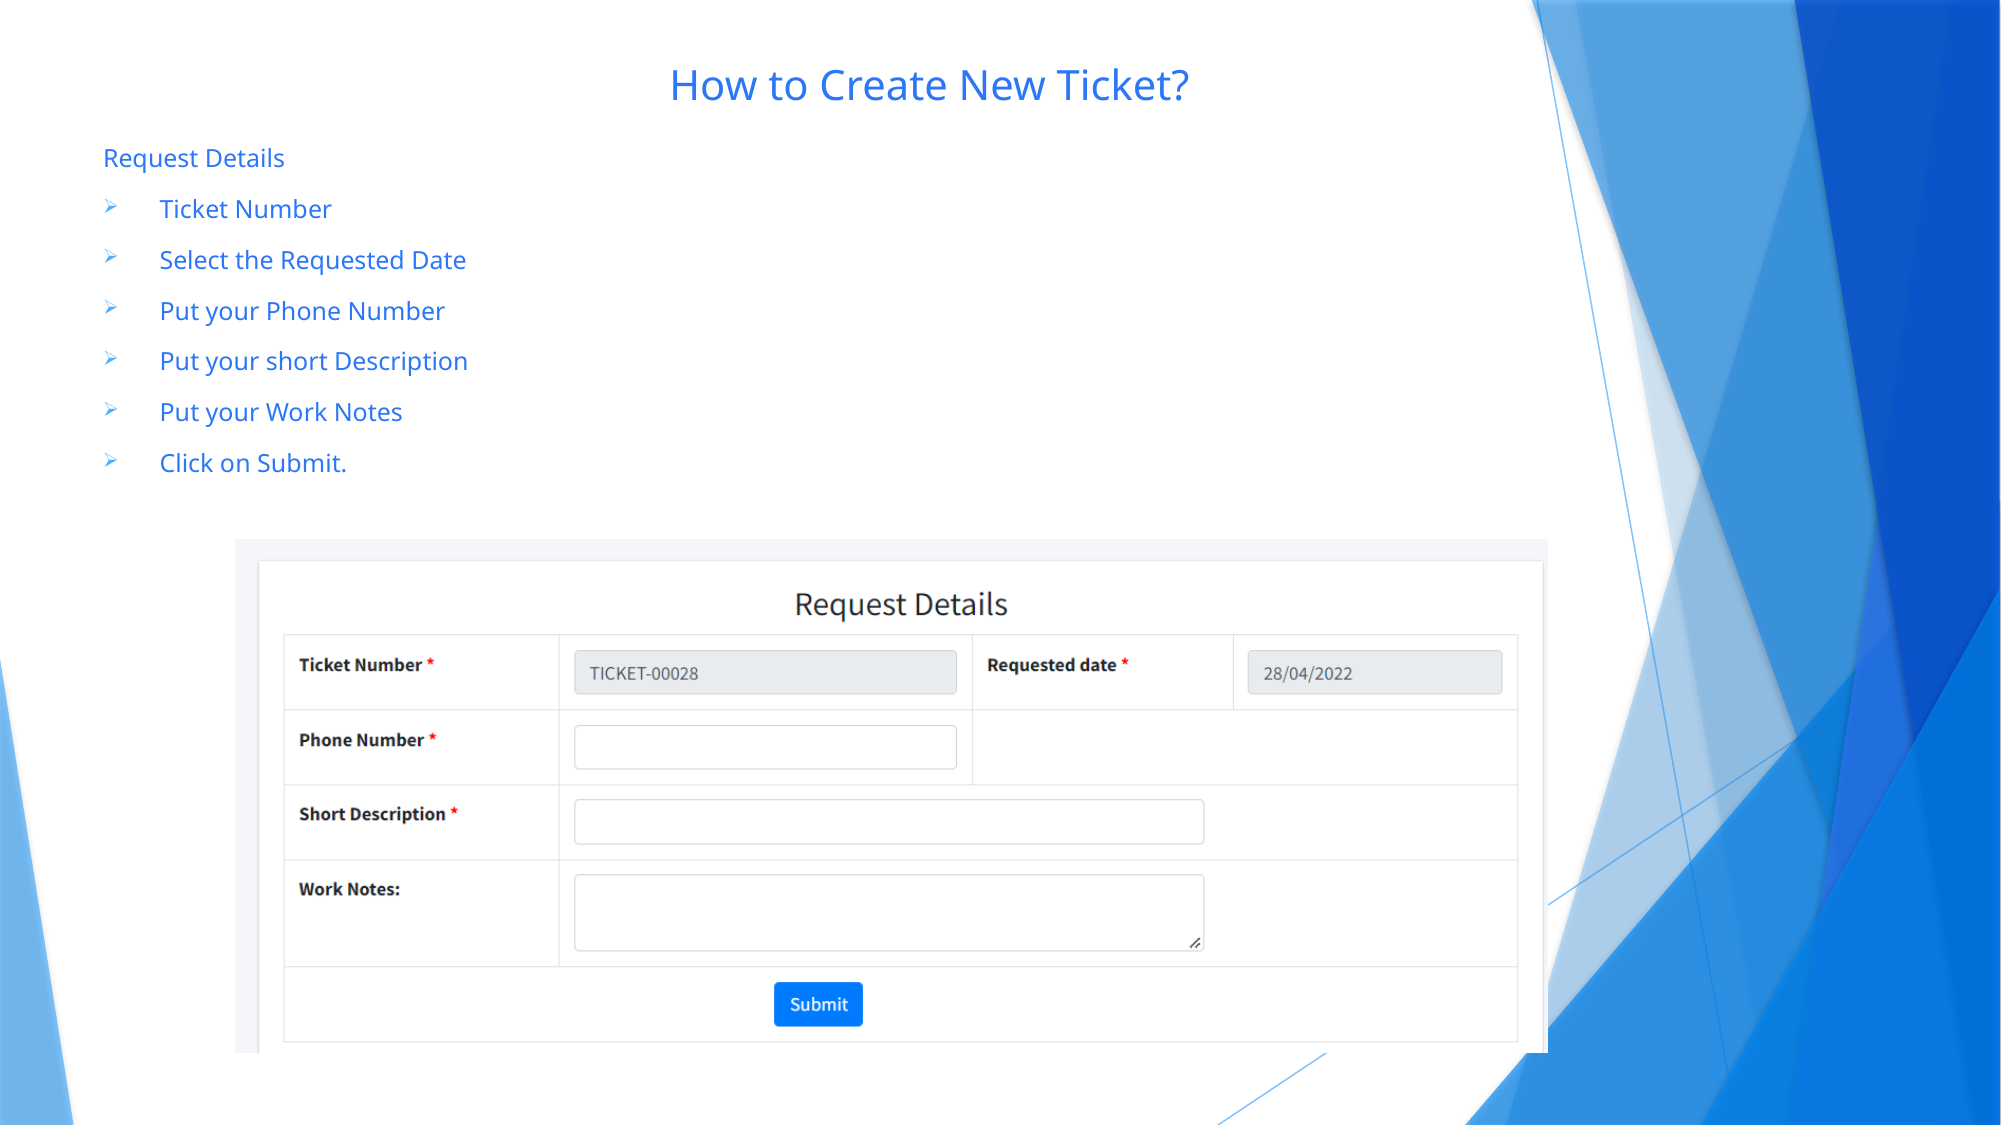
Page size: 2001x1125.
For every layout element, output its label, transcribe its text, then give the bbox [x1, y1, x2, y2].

picture [234, 539, 1548, 1054]
title How to Create New Ticket? [224, 51, 1635, 136]
list Request Details Ticket Number Select the Requested Date Put your Phone Number Put your short Description Put your Work Notes Click on Submit. [88, 135, 1499, 570]
